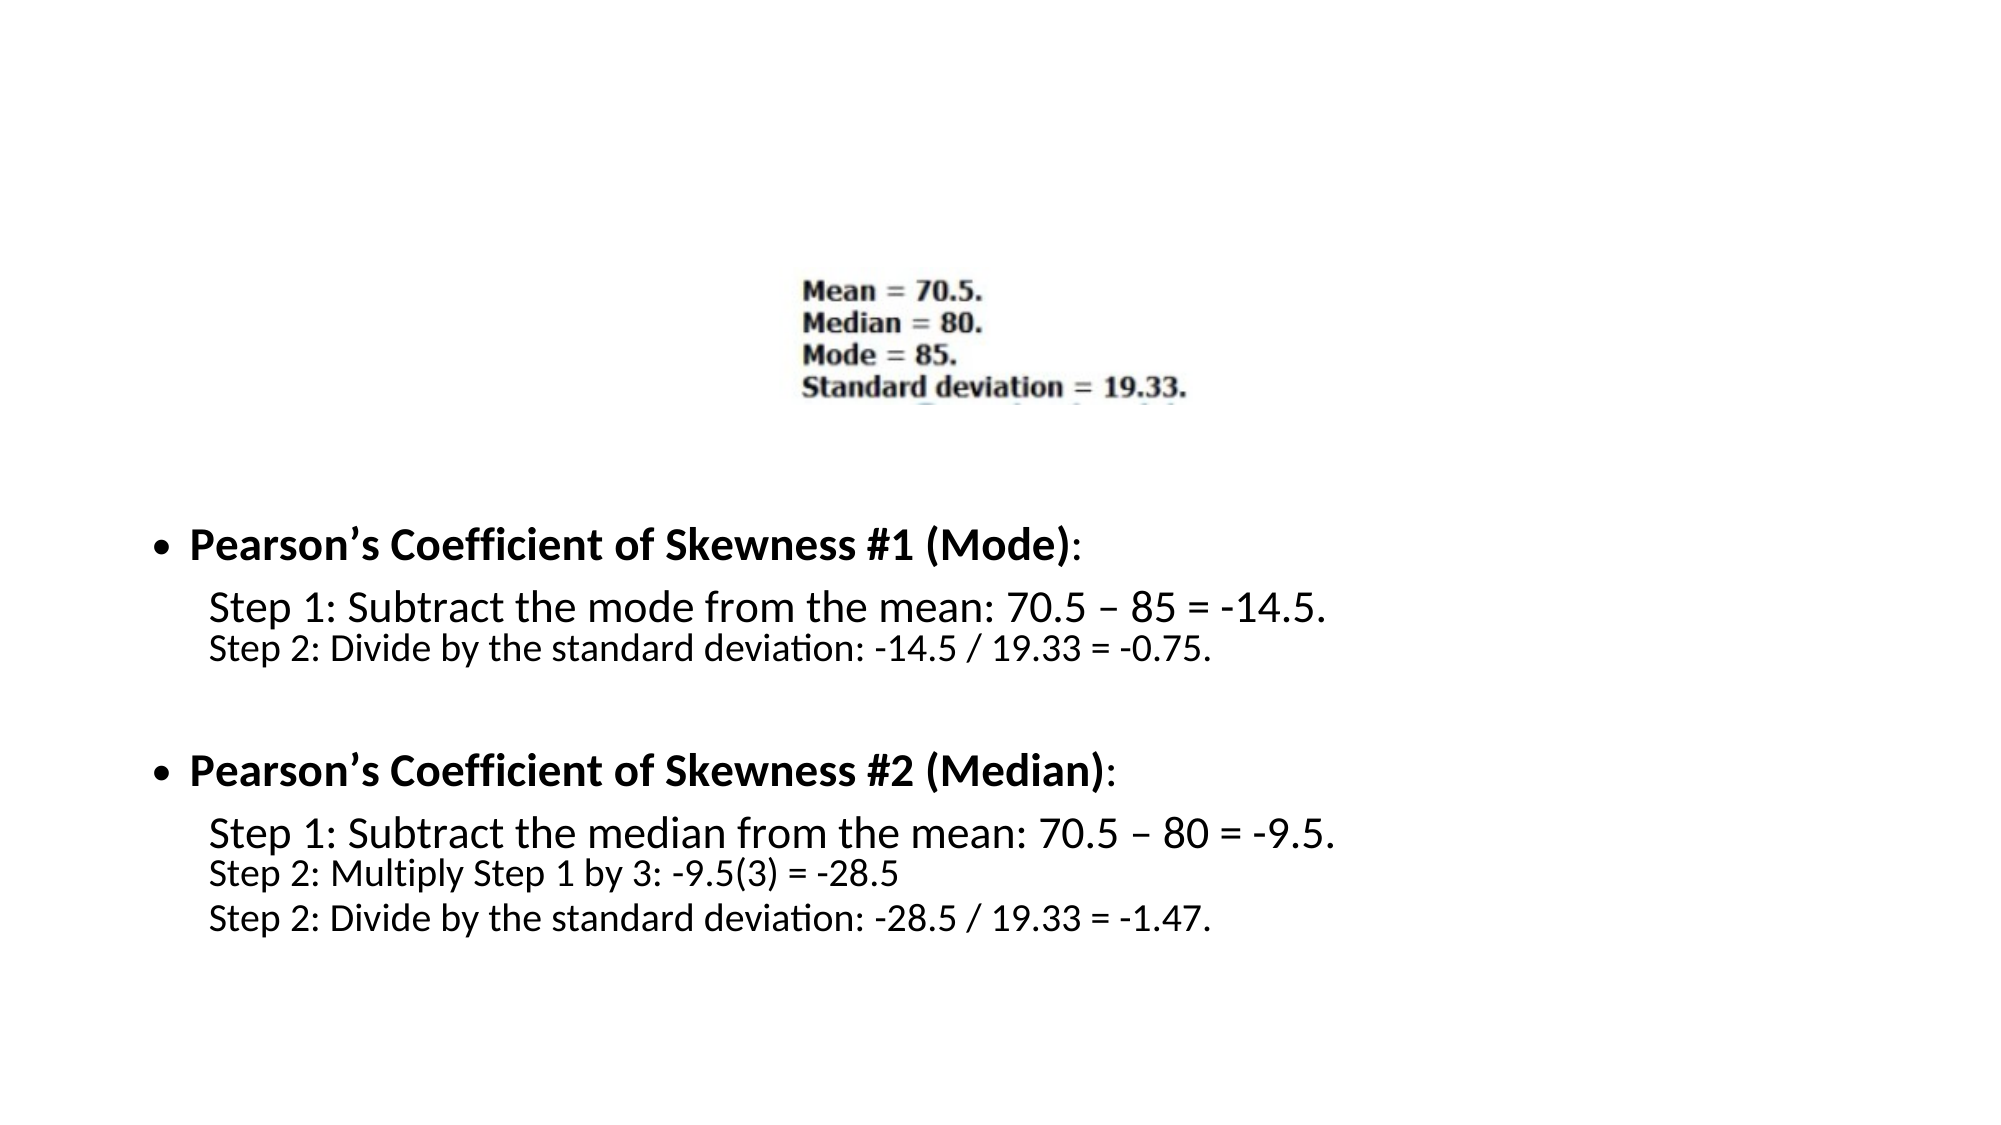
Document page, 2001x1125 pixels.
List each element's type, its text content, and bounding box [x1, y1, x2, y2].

text_box [779, 267, 1193, 405]
text_box • [150, 518, 182, 577]
text_box • [150, 744, 182, 803]
text_box Pearson’s Coefficient of Skewness #2 (Median): Step 1: Subtract the median from the mean: 70.5 – 80 = -9.5. Step 2: Multiply Step 1 by 3: -9.5(3) = -28.5 Step 2: Divide by the standard deviation: -28.5 / 19.33 = -1.47. [187, 747, 1369, 949]
text_box Pearson’s Coefficient of Skewness #1 (Mode): Step 1: Subtract the mode from the mean: 70.5 – 85 = -14.5. Step 2: Divide by the standard deviation: -14.5 / 19.33 = -0.75. [187, 521, 1369, 679]
